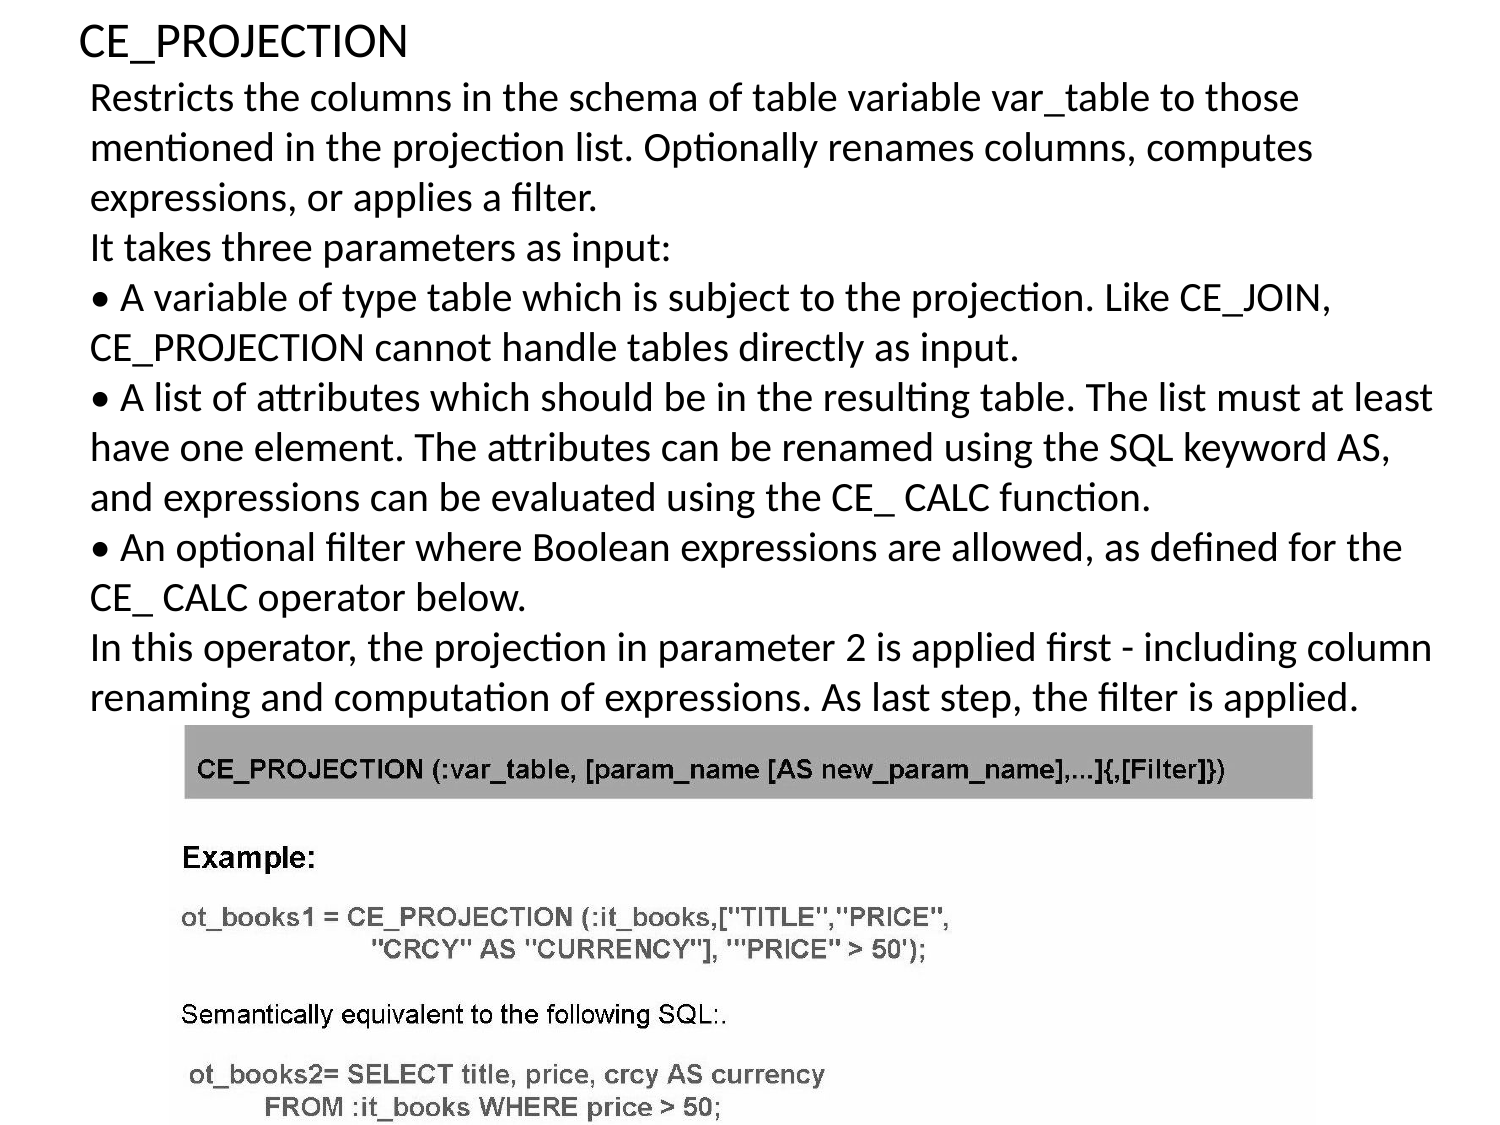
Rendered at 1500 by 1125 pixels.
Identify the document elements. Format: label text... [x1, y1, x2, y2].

text_box Restricts the columns in the schema of table variable var_table to those mentioned in the projection list. Optionally renames columns, computes expressions, or applies a filter. It takes three parameters as input: • A variable of type table which is subject to the projection. Like CE_JOIN, CE_PROJECTION cannot handle tables directly as input. • A list of attributes which should be in the resulting table. The list must at least have one element. The attributes can be renamed using the SQL keyword AS, and expressions can be evaluated using the CE_ CALC function. • An optional filter where Boolean expressions are allowed, as defined for the CE_ CALC operator below. In this operator, the projection in parameter 2 is applied first - including column renaming and computation of expressions. As last step, the filter is applied. [74, 62, 1500, 728]
text_box CE_PROJECTION [64, 0, 424, 75]
picture [168, 724, 1317, 1125]
